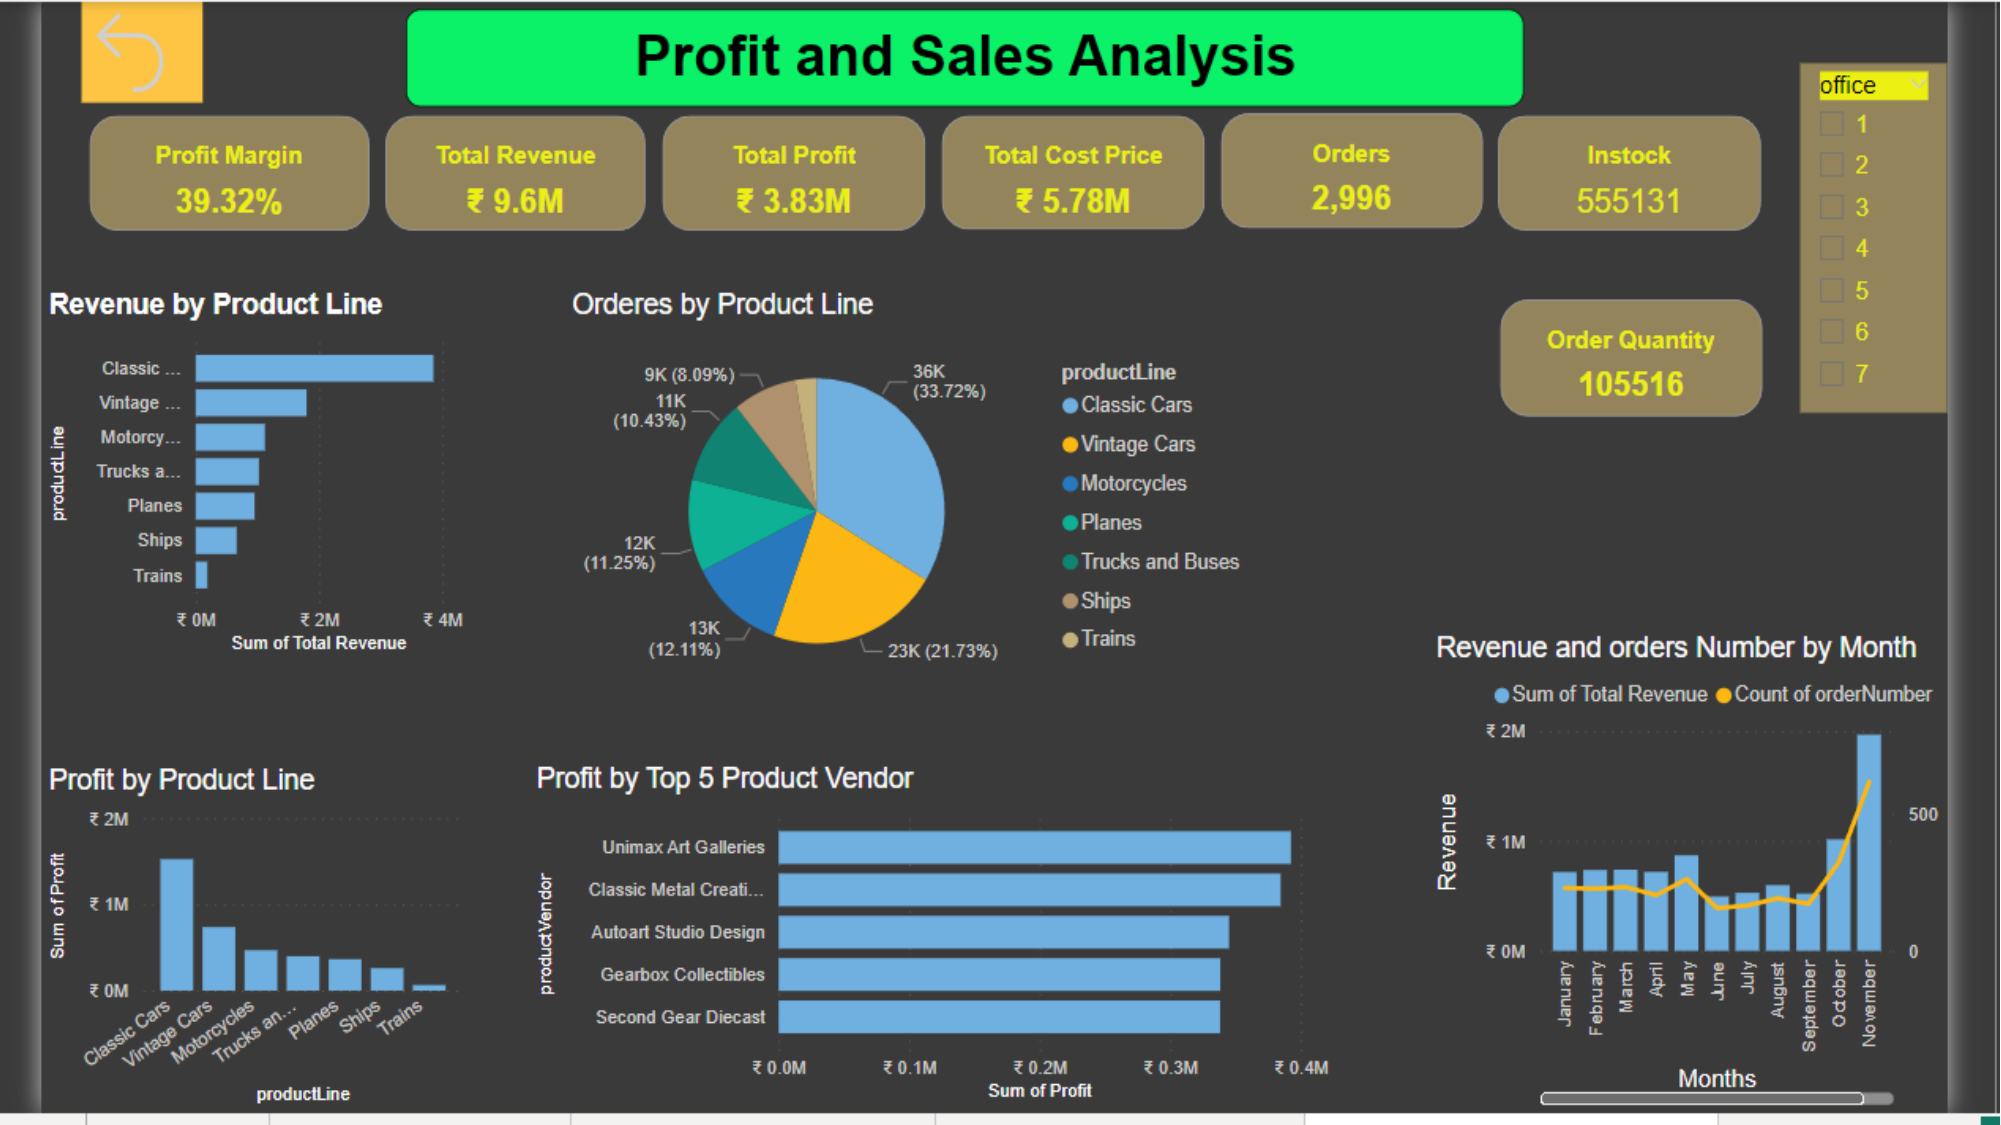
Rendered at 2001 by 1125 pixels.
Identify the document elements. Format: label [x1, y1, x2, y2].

list [0, 0, 2000, 1125]
